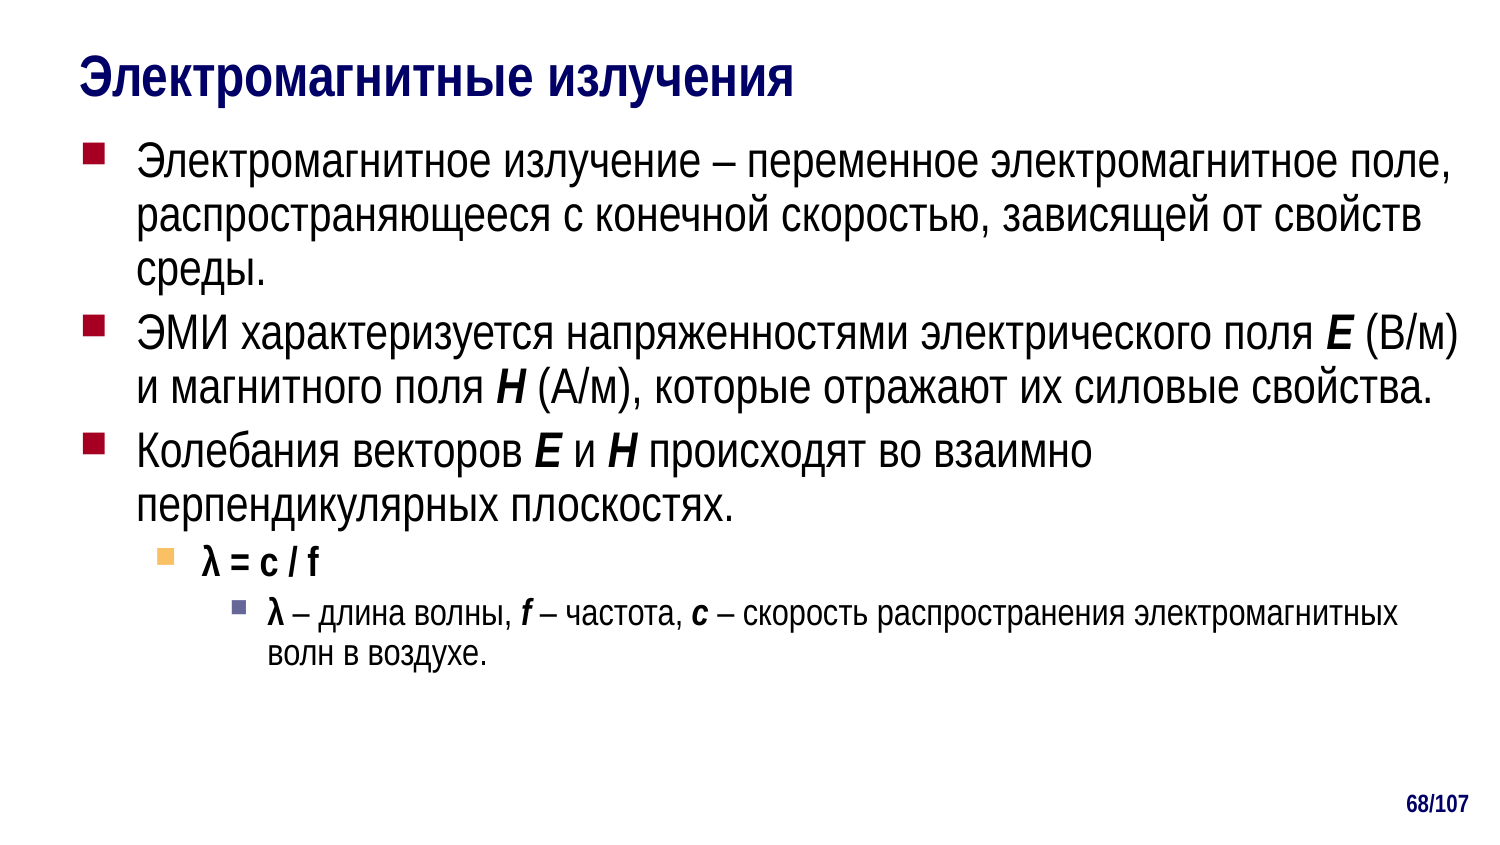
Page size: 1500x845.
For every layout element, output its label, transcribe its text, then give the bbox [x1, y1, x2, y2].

title Электромагнитные излучения [64, 32, 1483, 115]
list Электромагнитное излучение – переменное электромагнитное поле, распространяющееся с конечной скоростью, зависящей от свойств среды. ЭМИ характеризуется напряженностями электрического поля Е (В/м) и магнитного поля Н (А/м), которые отражают их силовые свойства. Колебания векторов Е и Н происходят во взаимно перпендикулярных плоскостях. λ = c / f λ – длина волны, f – частота, с – скорость распространения электромагнитных волн в воздухе. [64, 126, 1483, 789]
